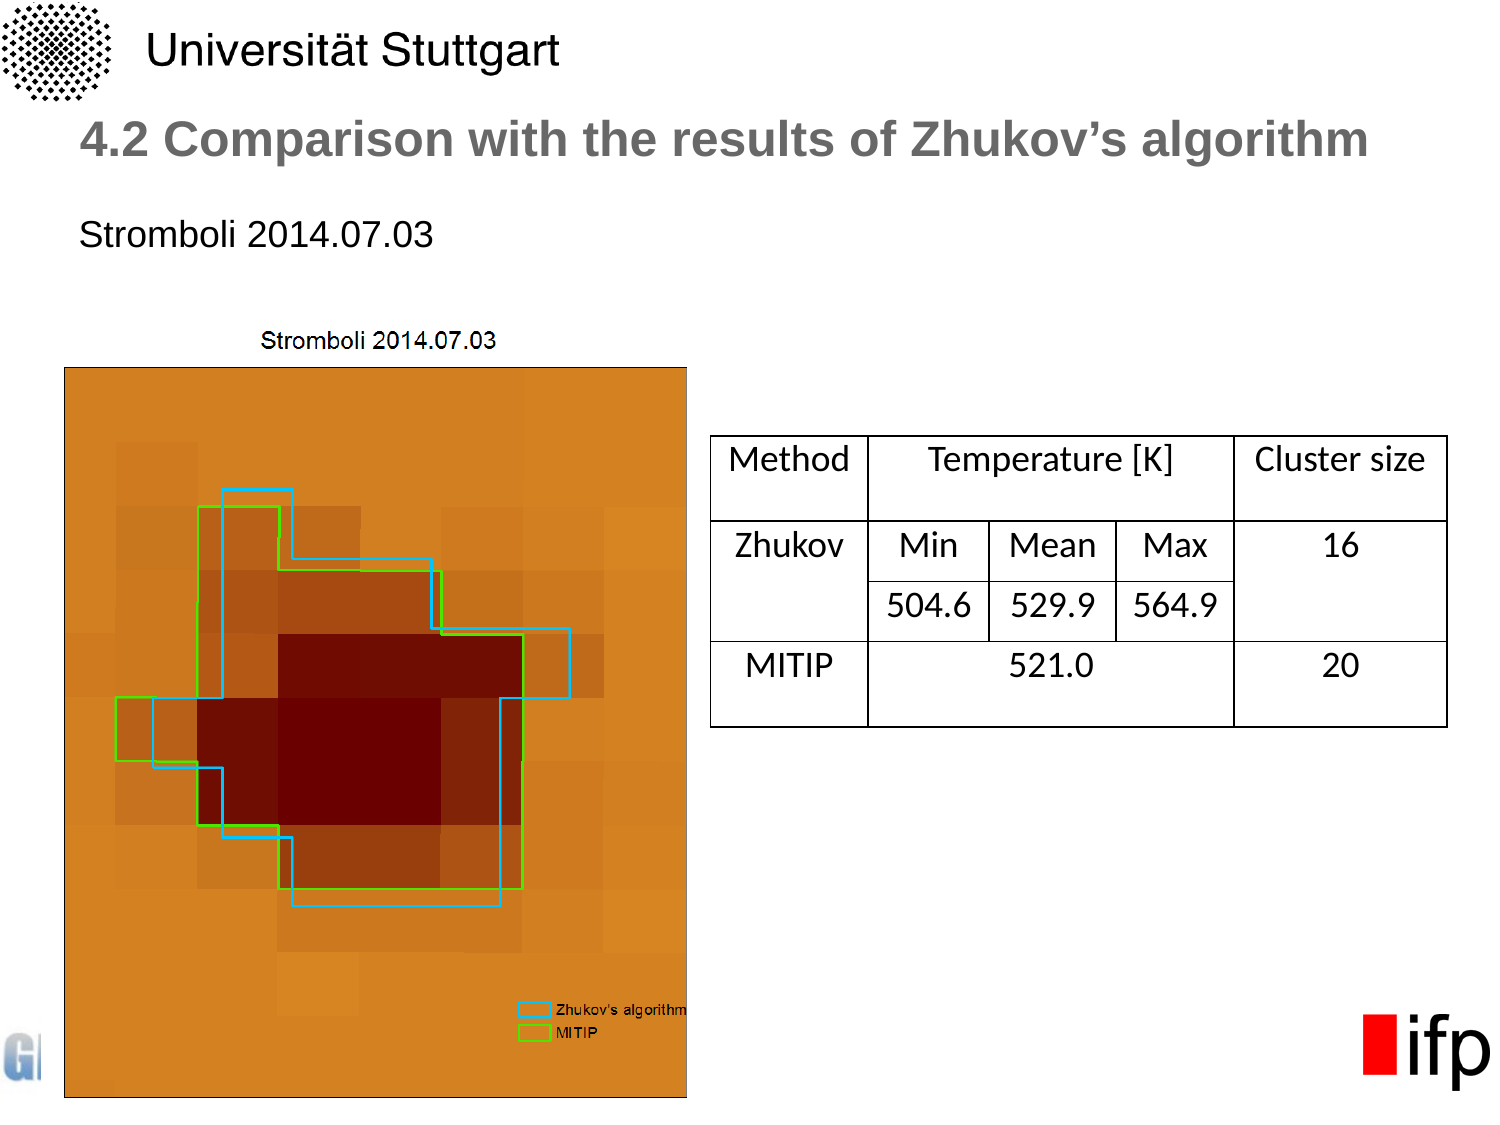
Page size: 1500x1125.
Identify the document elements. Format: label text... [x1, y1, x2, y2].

title 4.2 Comparison with the results of Zhukov’s algorithm [79, 106, 1421, 173]
picture [0, 2, 568, 103]
table_cell Zhukov [719, 522, 867, 641]
table_cell Min [869, 522, 988, 581]
table_cell MITIP [719, 642, 867, 726]
table_cell 20 [1235, 642, 1446, 726]
table_header Method [719, 437, 867, 520]
table_cell 16 [1235, 522, 1446, 641]
table_cell 521.0 [869, 642, 1233, 726]
table_cell 529.9 [990, 582, 1115, 641]
table_cell 504.6 [869, 582, 988, 641]
picture [1352, 978, 1500, 1125]
table_header Temperature [K] [869, 437, 1233, 520]
picture [0, 172, 715, 1125]
table_cell Mean [990, 522, 1115, 581]
table_cell 564.9 [1117, 582, 1233, 641]
table_cell Max [1117, 522, 1233, 581]
table_header Cluster size [1235, 437, 1446, 520]
